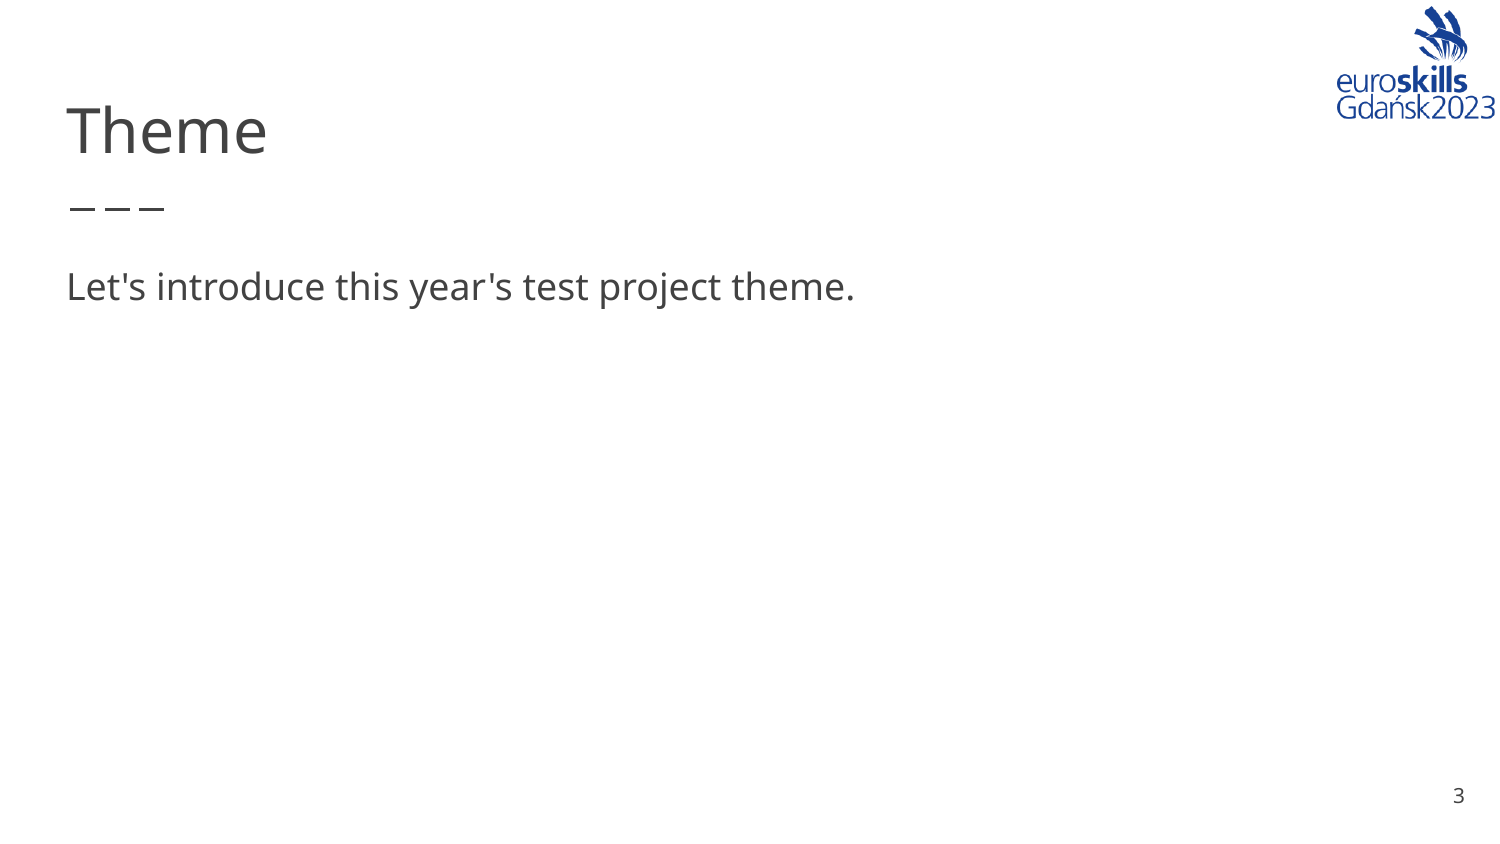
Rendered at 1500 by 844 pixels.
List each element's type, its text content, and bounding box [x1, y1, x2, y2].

list Let's introduce this year's test project theme. [51, 240, 1449, 750]
slide_number ‹#› [1389, 764, 1480, 830]
title Theme [51, 61, 1449, 182]
picture [1337, 6, 1495, 119]
